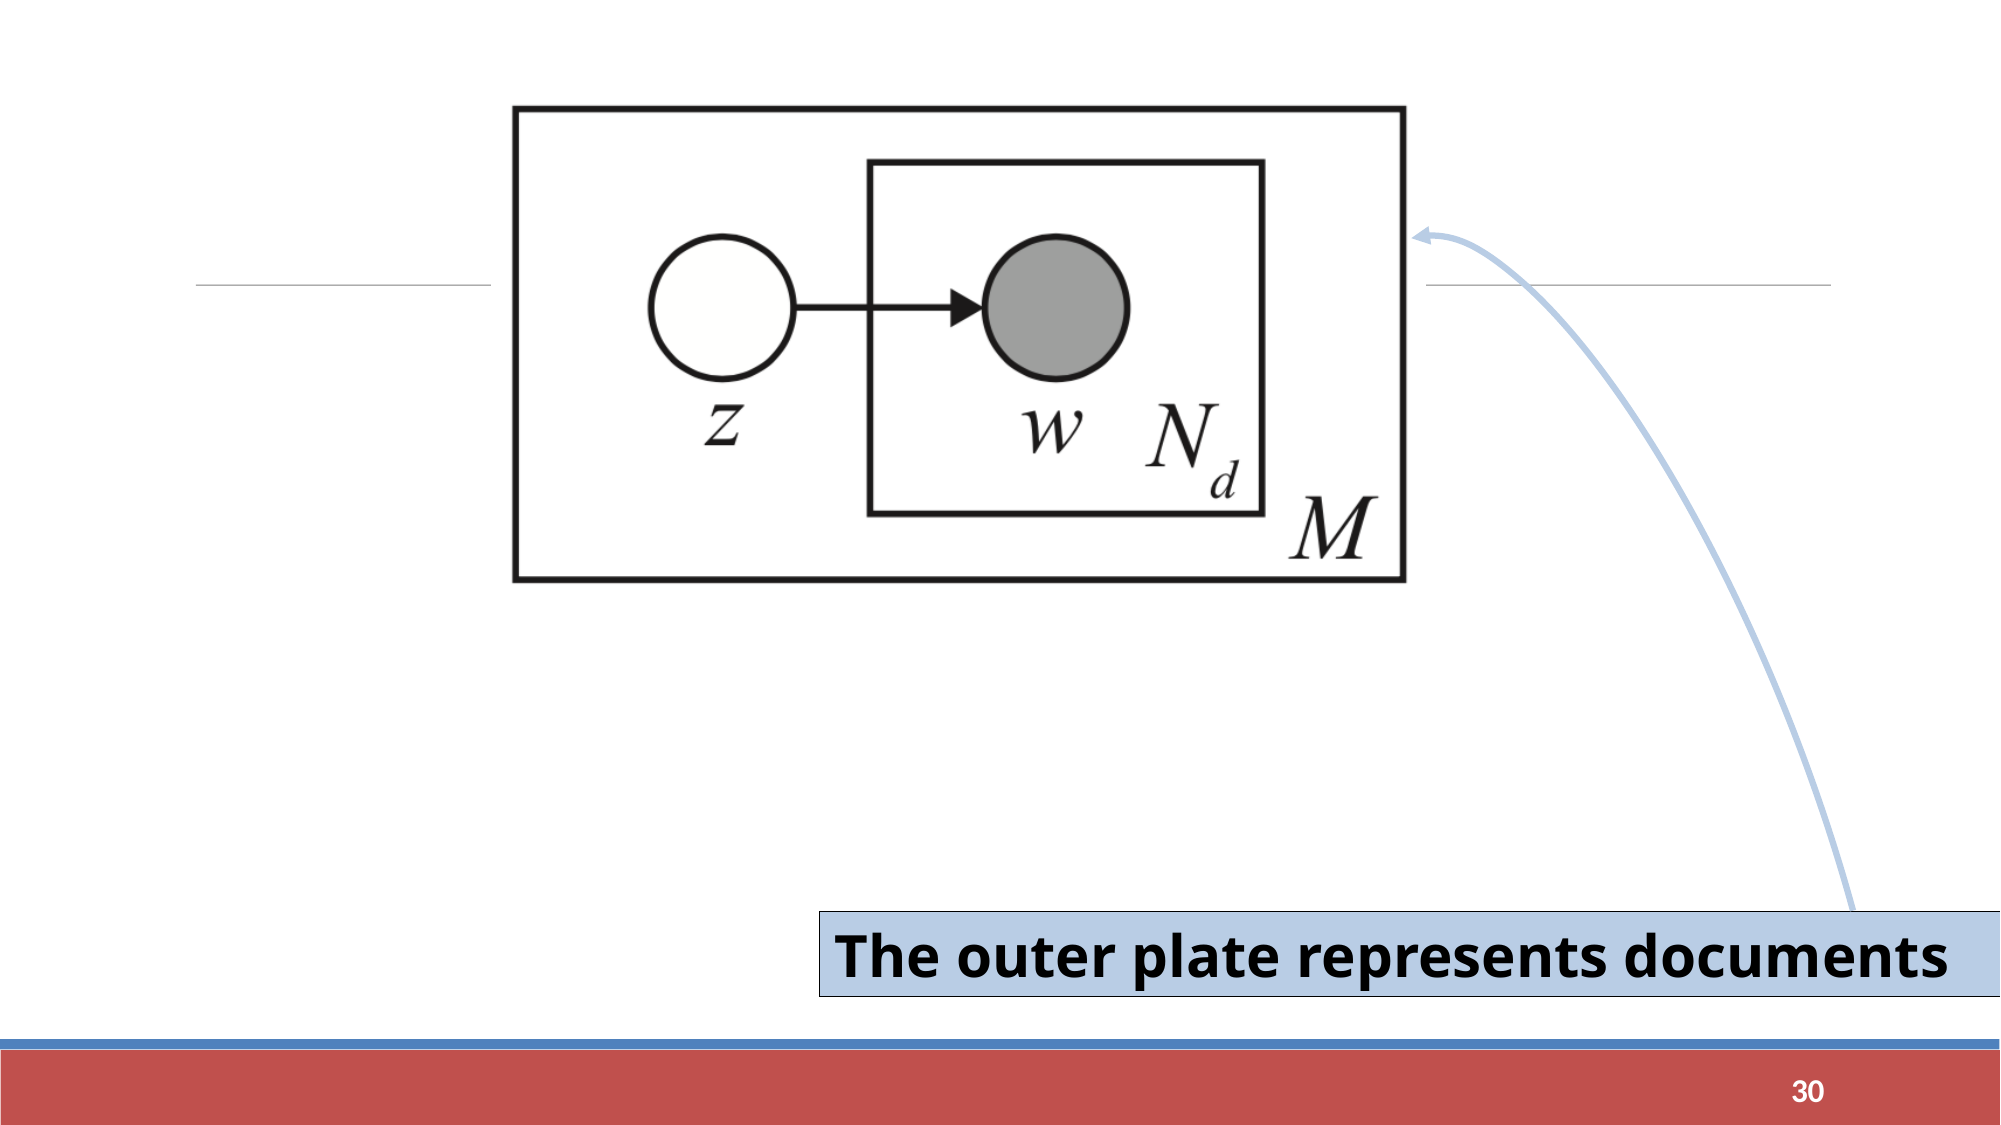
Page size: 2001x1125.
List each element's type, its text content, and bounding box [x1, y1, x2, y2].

text_box <number> [1624, 1059, 1840, 1120]
picture [491, 78, 1426, 602]
text_box The outer plate represents documents [819, 911, 2000, 997]
text_box [1430, 234, 1854, 911]
